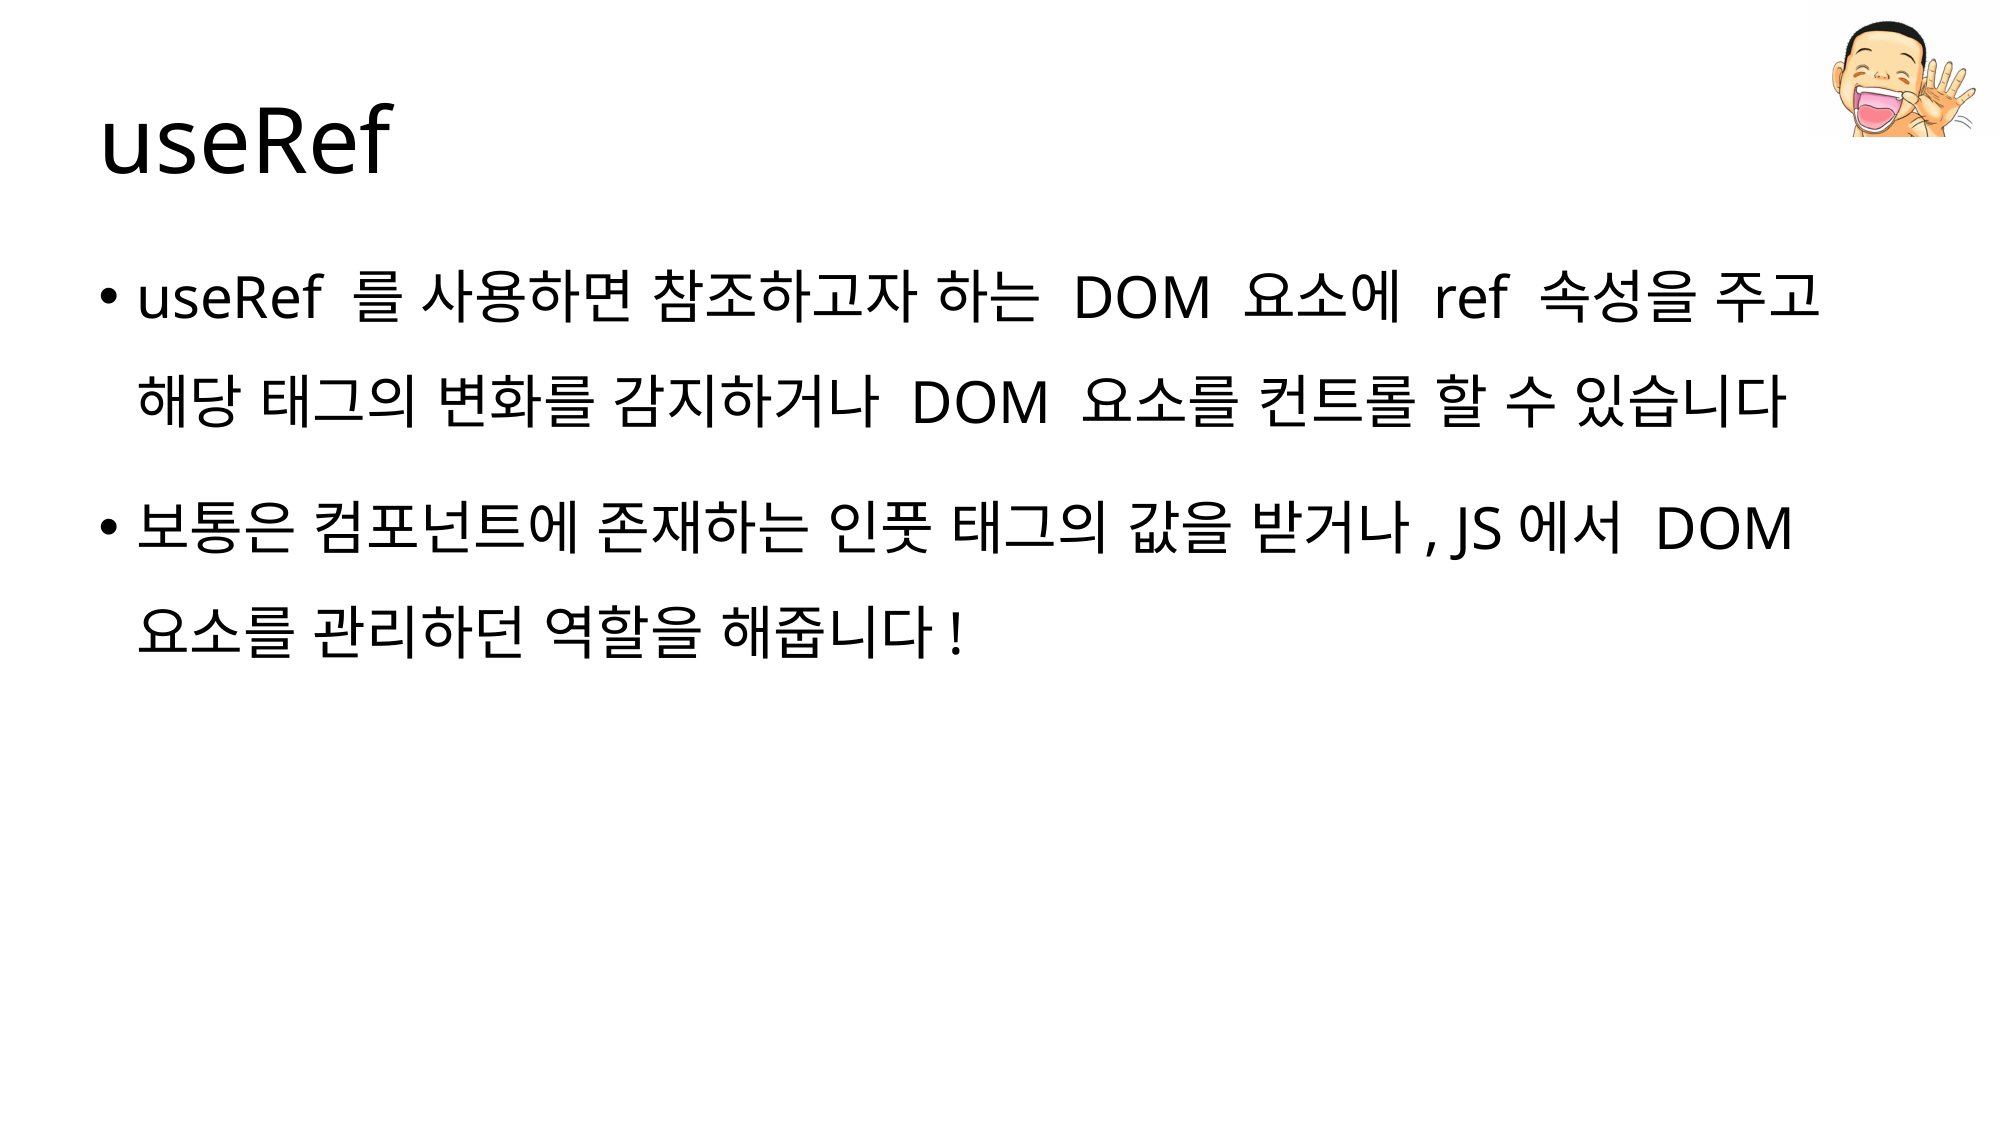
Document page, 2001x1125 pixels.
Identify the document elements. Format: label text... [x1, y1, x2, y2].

title useRef [83, 0, 1931, 217]
list useRef 를 사용하면 참조하고자 하는 DOM 요소에 ref 속성을 주고 해당 태그의 변화를 감지하거나 DOM 요소를 컨트롤 할 수 있습니다 보통은 컴포넌트에 존재하는 인풋 태그의 값을 받거나, JS에서 DOM 요소를 관리하던 역할을 해줍니다! [83, 217, 1931, 1125]
picture [1931, 0, 2000, 137]
